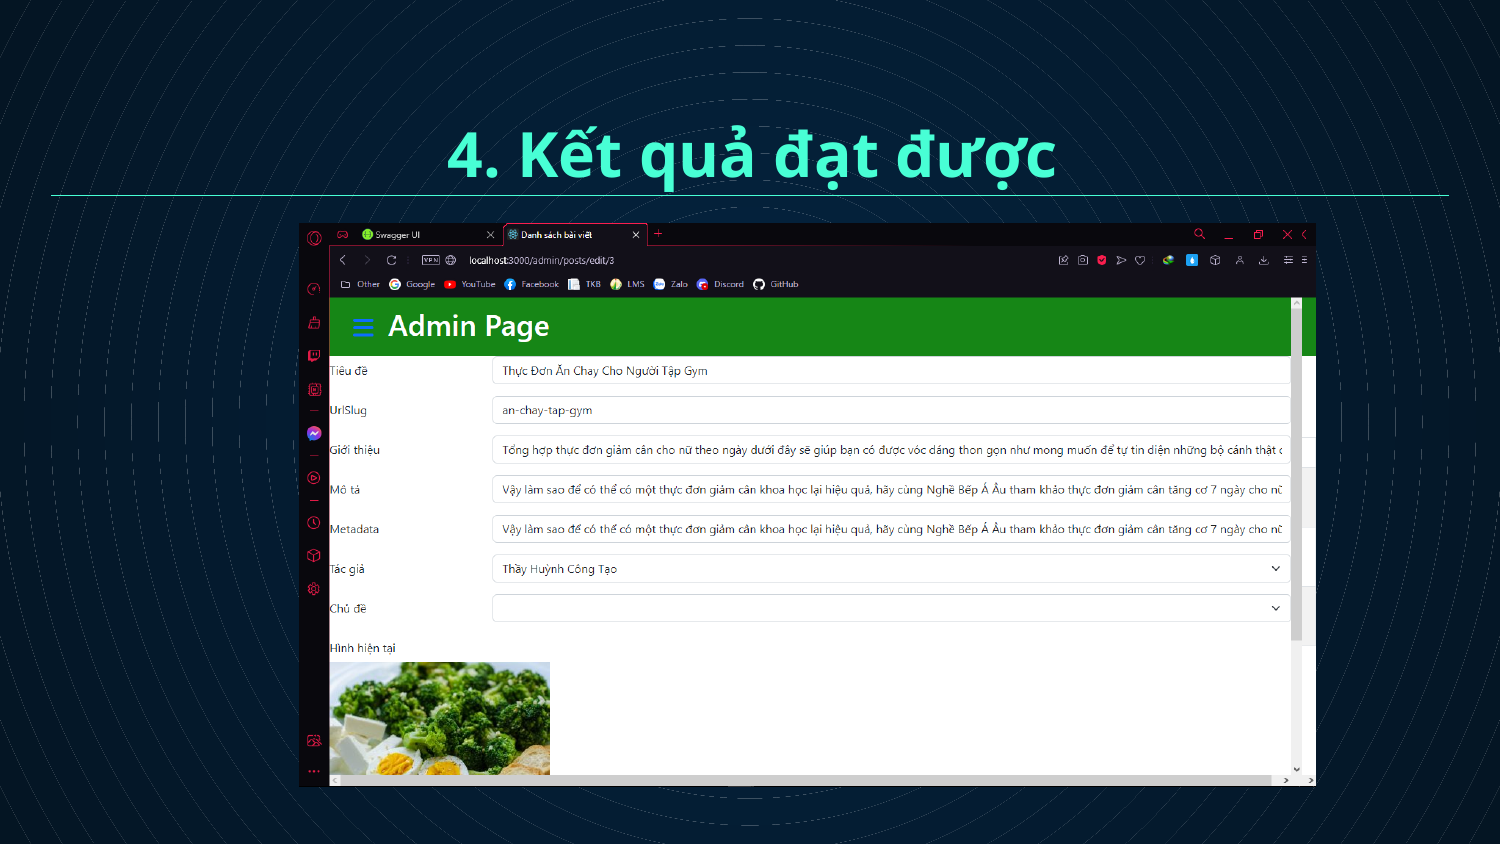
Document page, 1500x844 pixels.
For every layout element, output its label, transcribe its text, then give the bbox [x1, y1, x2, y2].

title 4. Kết quả đạt được [51, 202, 1449, 206]
picture [299, 223, 1316, 787]
title 4. Kết quả đạt được [51, 105, 1449, 195]
